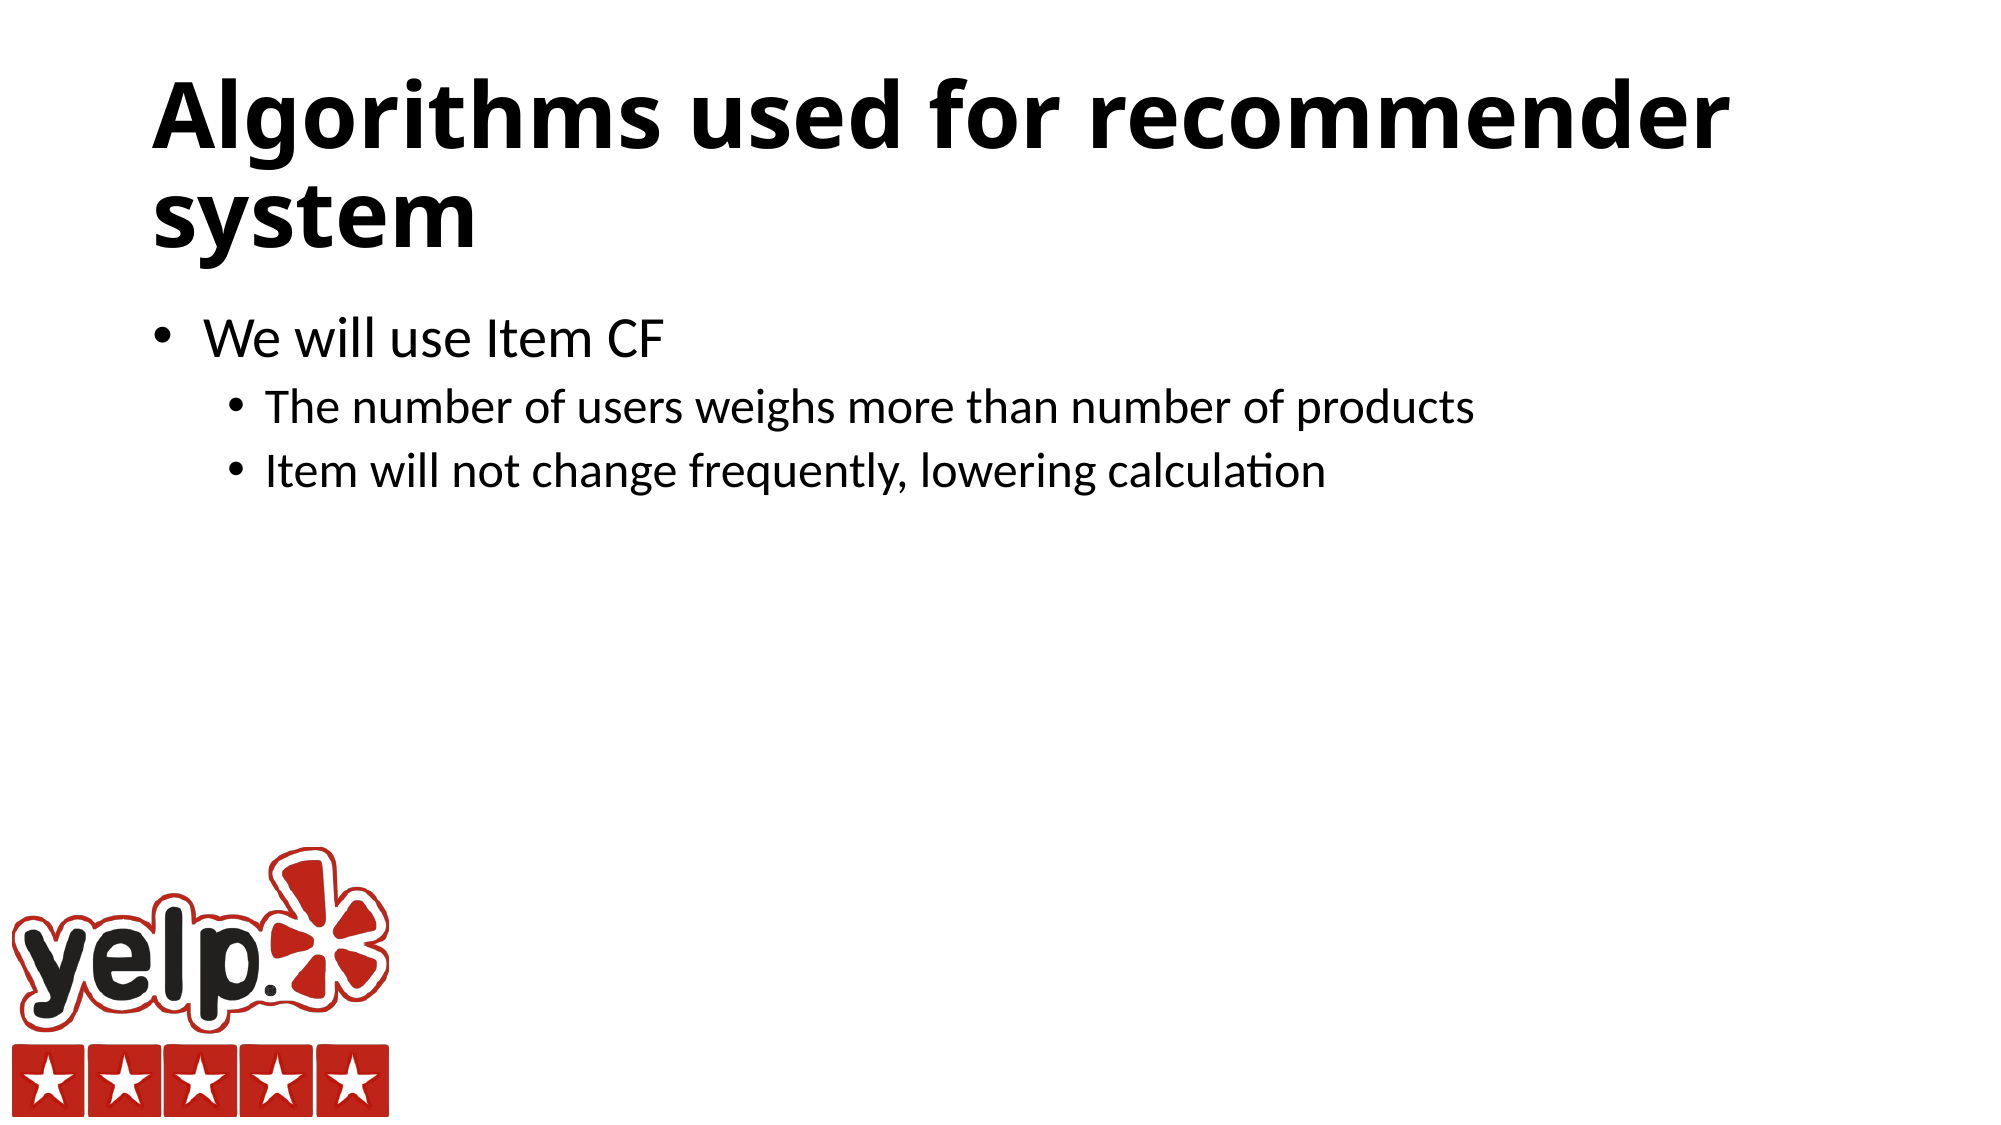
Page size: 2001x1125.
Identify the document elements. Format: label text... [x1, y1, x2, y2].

picture [0, 830, 406, 1125]
picture [0, 0, 1388, 378]
title Algorithms used for recommender system [1388, 59, 1863, 278]
list We will use Item CF The number of users weighs more than number of products Item will not change frequently, lowering calculation [137, 299, 1863, 1014]
